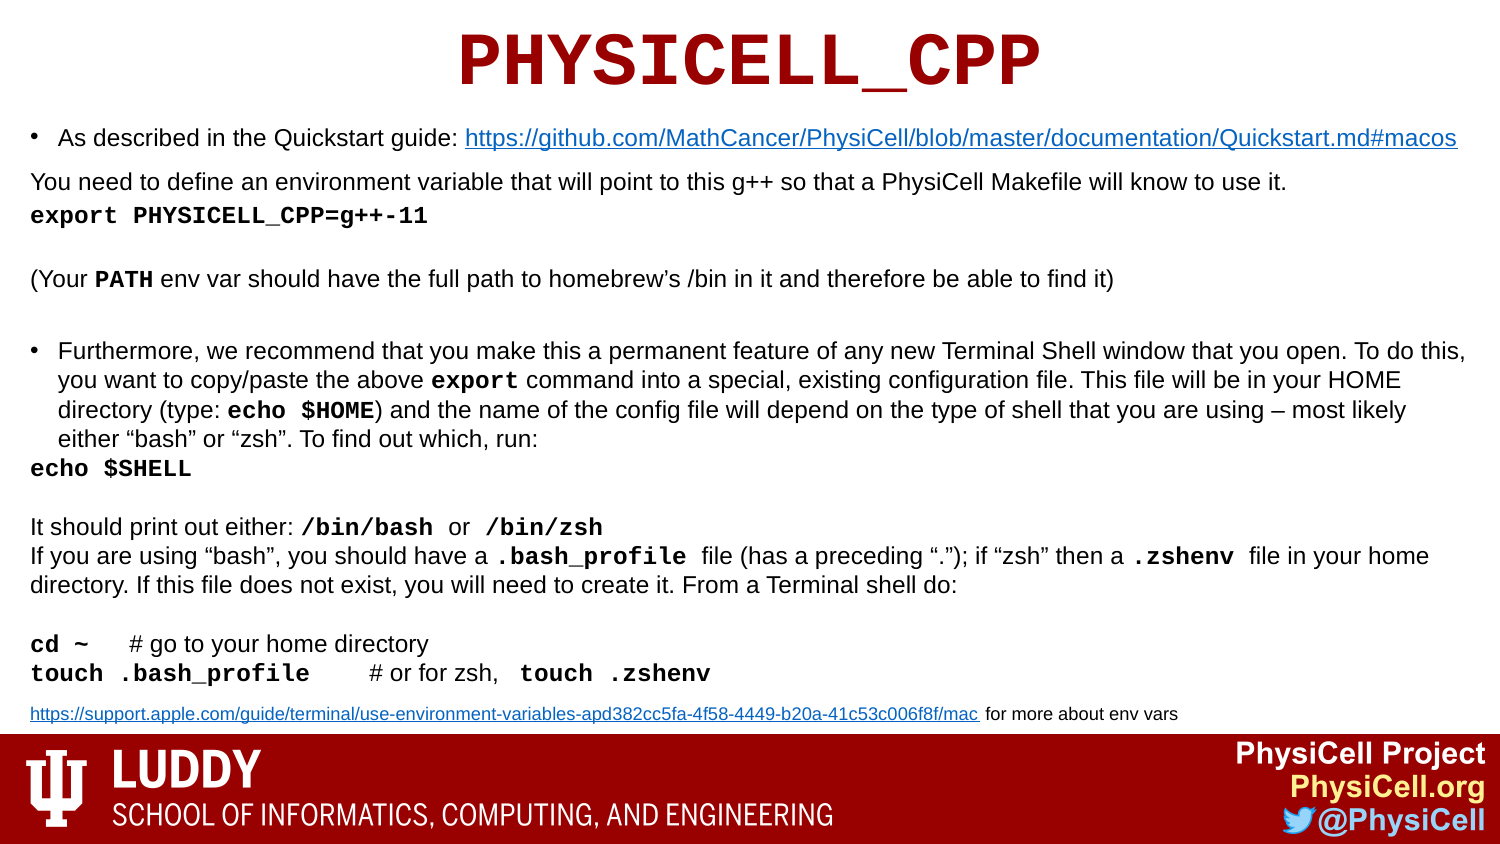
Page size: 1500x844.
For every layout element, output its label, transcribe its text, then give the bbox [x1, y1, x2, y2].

title PHYSICELL_CPP [0, 0, 1500, 114]
picture [0, 754, 1500, 844]
list As described in the Quickstart guide: https://github.com/MathCancer/PhysiCell/blob/master/documentation/Quickstart.md#macos You need to define an environment variable that will point to this g++ so that a PhysiCell Makefile will know to use it. export PHYSICELL_CPP=g++-11 (Your PATH env var should have the full path to homebrew’s /bin in it and therefore be able to find it) Furthermore, we recommend that you make this a permanent feature of any new Terminal Shell window that you open. To do this, you want to copy/paste the above export command into a special, existing configuration file. This file will be in your HOME directory (type: echo $HOME) and the name of the config file will depend on the type of shell that you are using – most likely either “bash” or “zsh”. To find out which, run: echo $SHELL It should print out either: /bin/bash or /bin/zsh If you are using “bash”, you should have a .bash_profile file (has a preceding “.”); if “zsh” then a .zshenv file in your home directory. If this file does not exist, you will need to create it. From a Terminal shell do: cd ~ # go to your home directory touch .bash_profile # or for zsh, touch .zshenv https://support.apple.com/guide/terminal/use-environment-variables-apd382cc5fa-4f58-4449-b20a-41c53c006f8f/mac for more about env vars [0, 114, 1500, 754]
